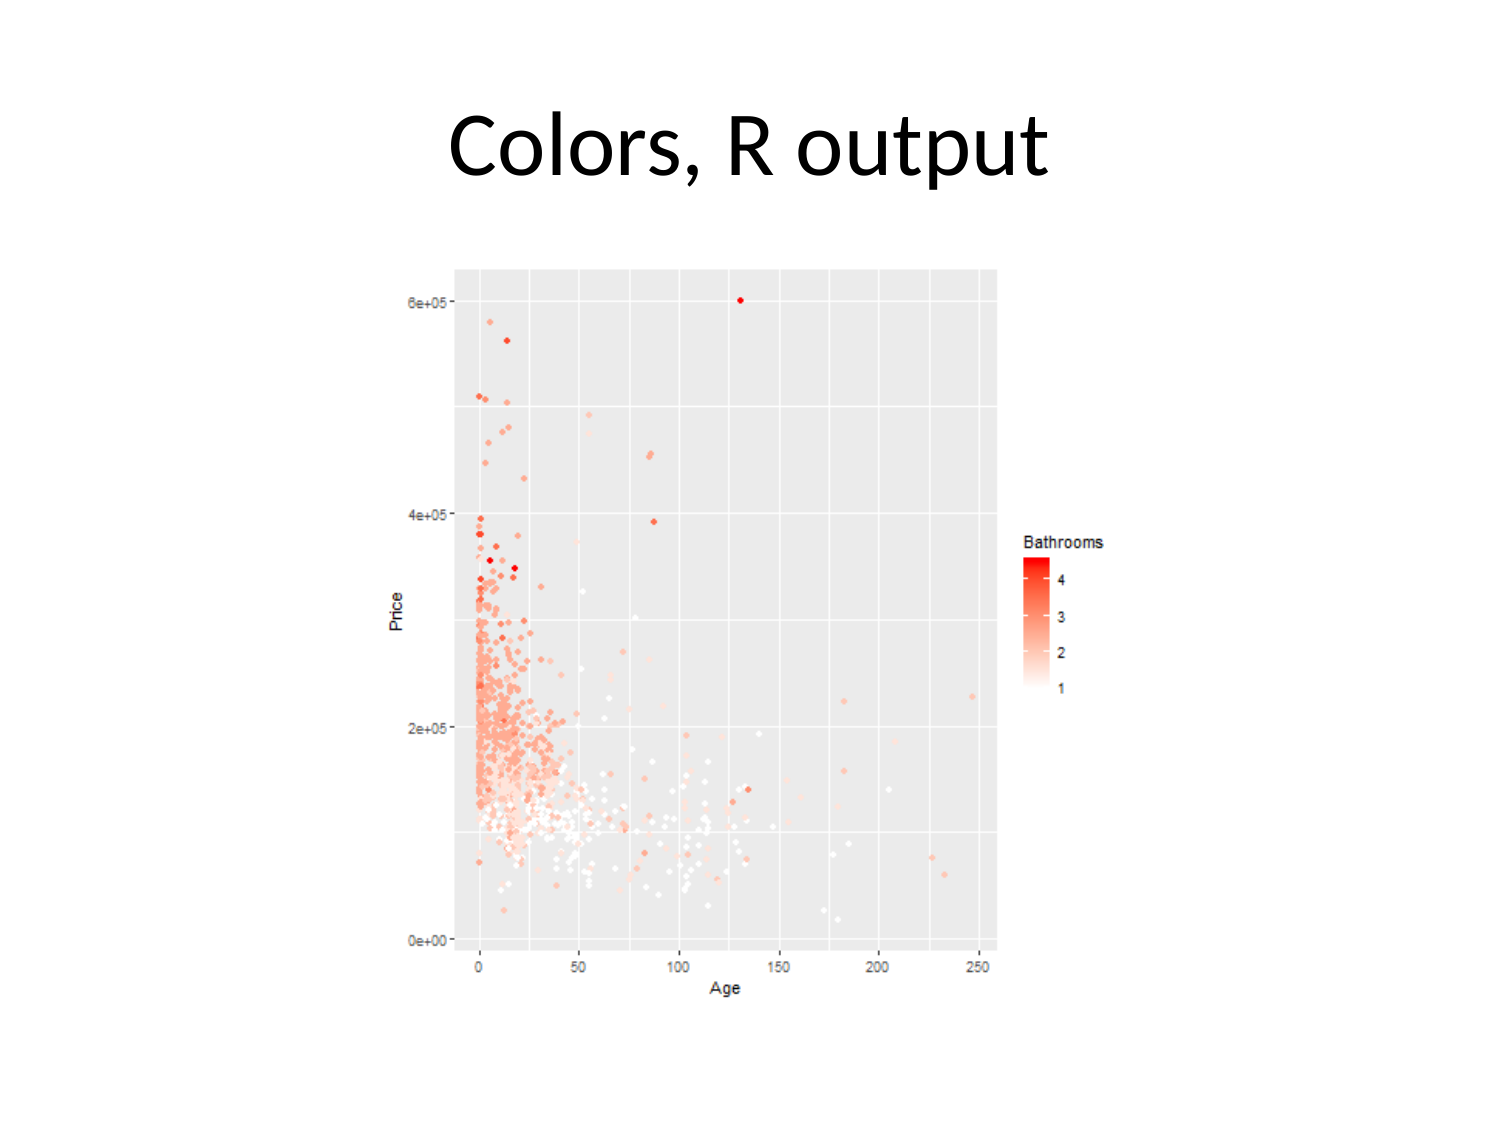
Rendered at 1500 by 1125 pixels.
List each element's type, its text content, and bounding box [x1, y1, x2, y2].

title Colors, R output [75, 45, 1425, 233]
picture [378, 262, 1122, 1005]
